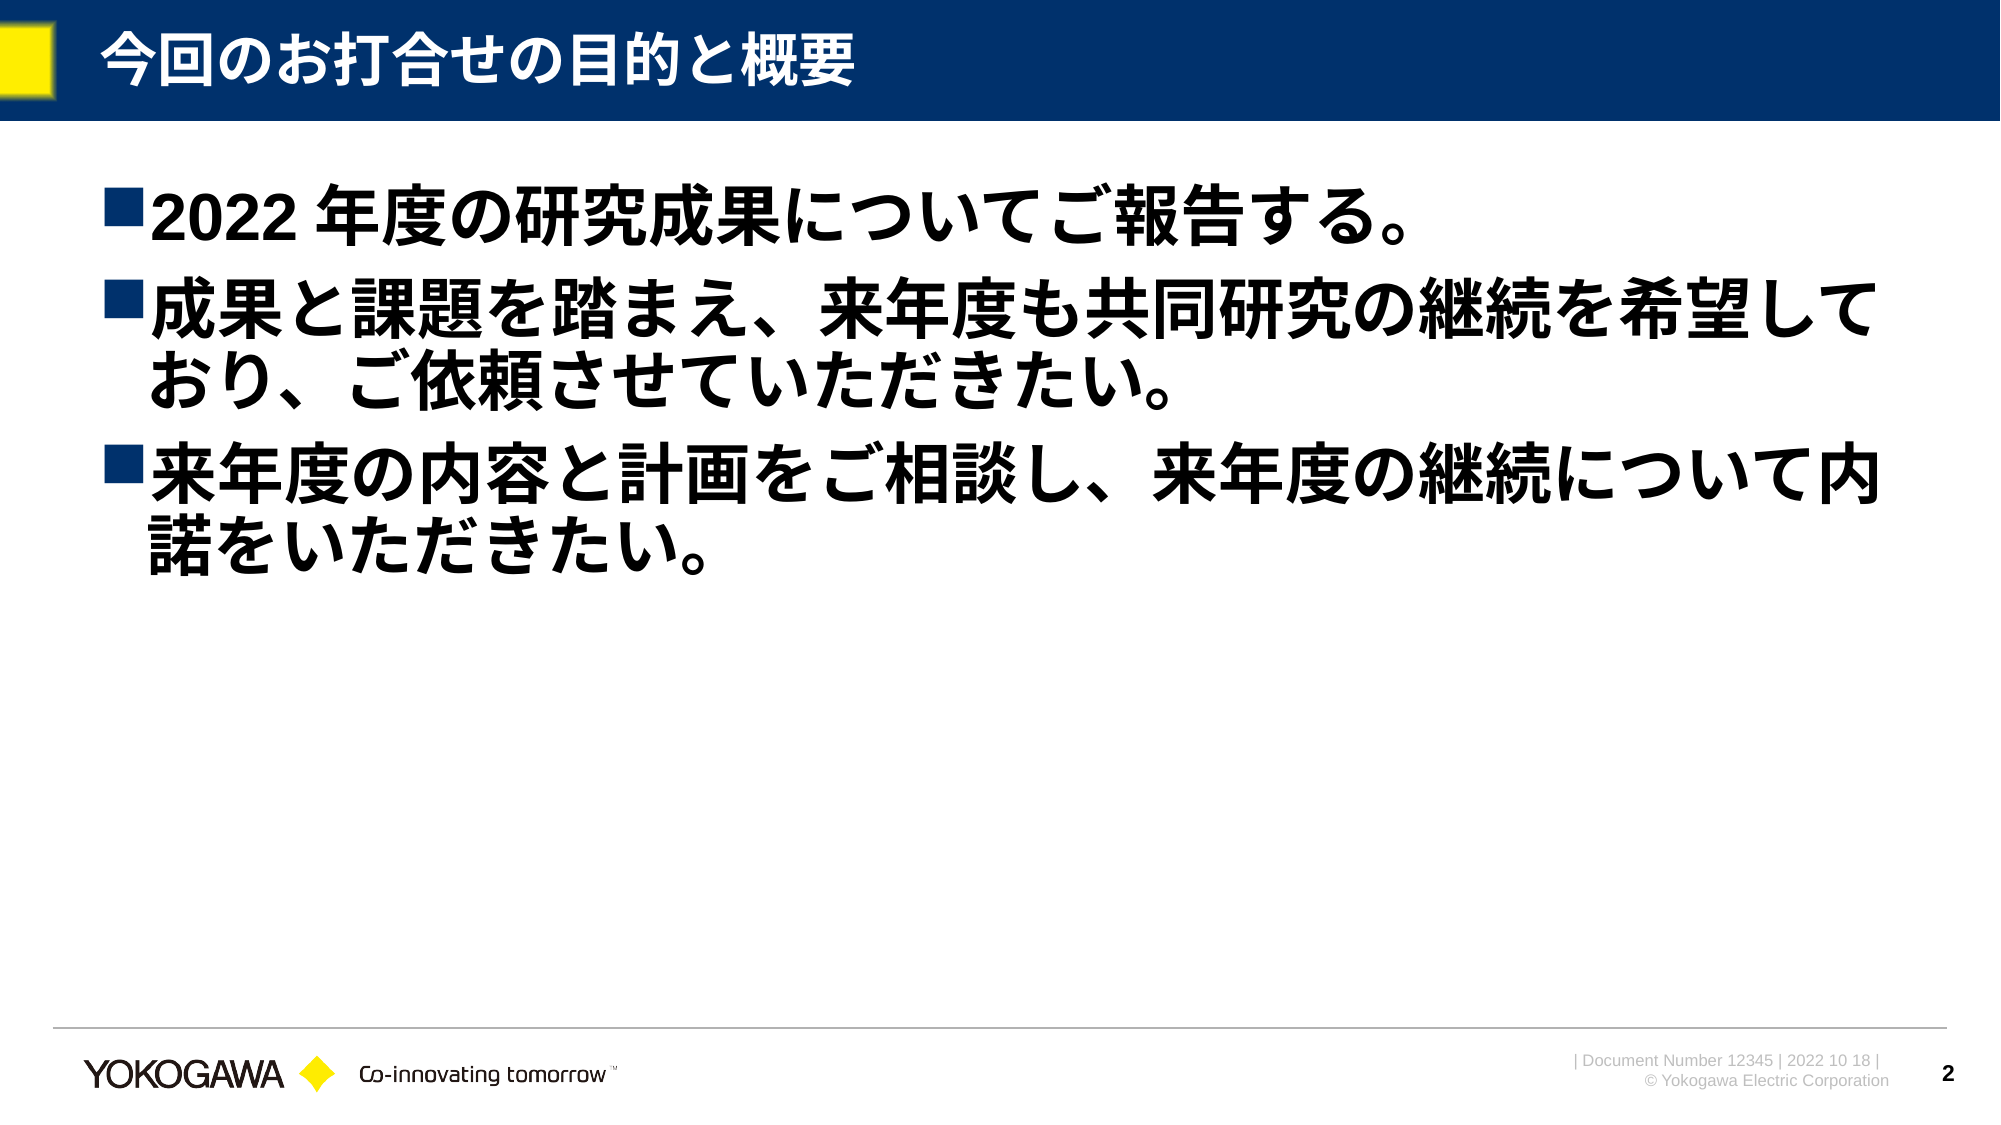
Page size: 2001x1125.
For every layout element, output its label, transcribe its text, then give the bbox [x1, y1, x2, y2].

slide_number 2 [1904, 1042, 1970, 1103]
picture [83, 1055, 617, 1093]
picture [0, 6, 69, 115]
title 今回のお打合せの目的と概要 [84, 20, 1955, 106]
list 2022年度の研究成果についてご報告する。 成果と課題を踏まえ、来年度も共同研究の継続を希望しており、ご依頼させていただきたい。 来年度の内容と計画をご相談し、来年度の継続について内諾をいただきたい。 [84, 175, 1946, 385]
